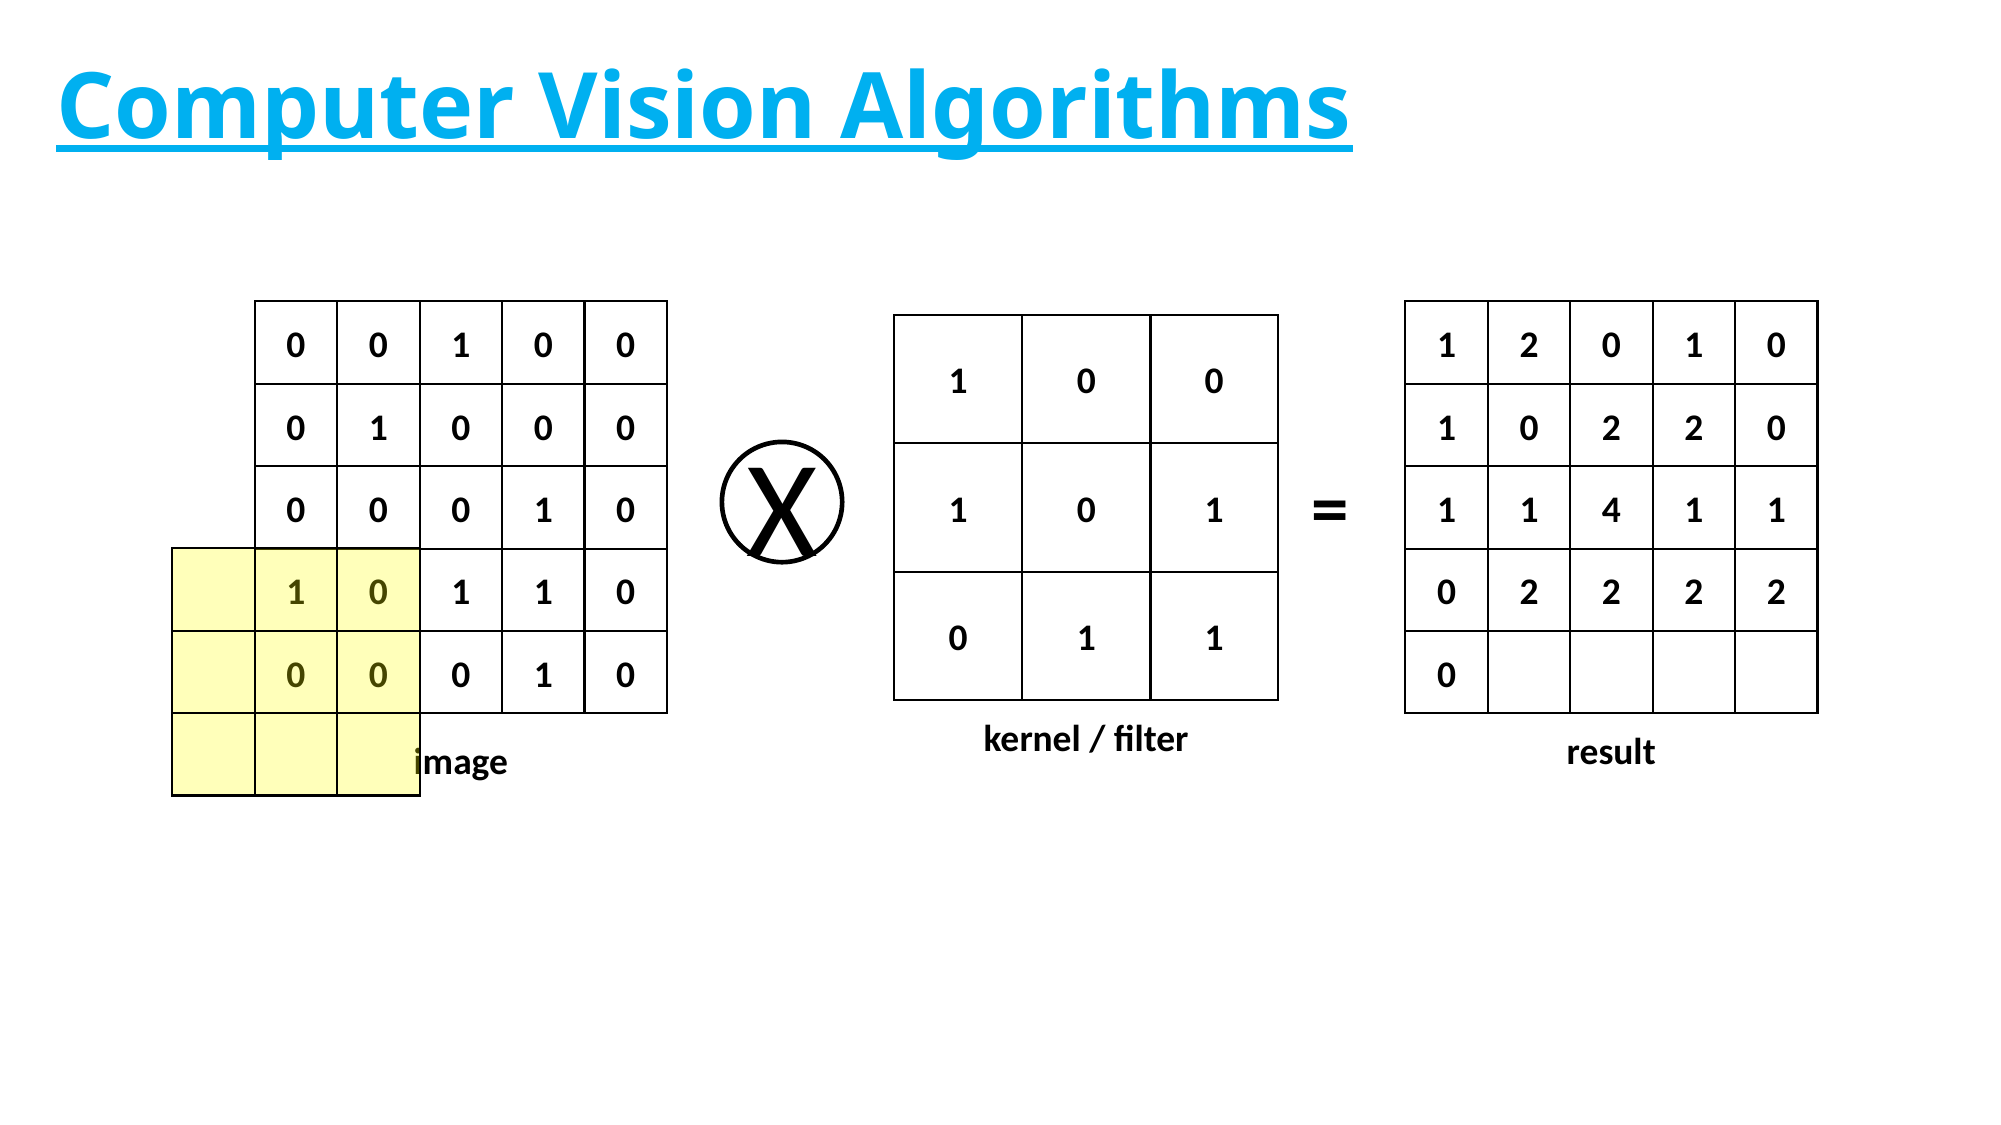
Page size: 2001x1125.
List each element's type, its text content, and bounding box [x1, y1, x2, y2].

text_box 1 [421, 548, 501, 630]
text_box 2 [1571, 383, 1652, 465]
text_box 2 [1734, 548, 1819, 630]
text_box kernel / filter [968, 706, 1204, 767]
text_box [336, 630, 421, 712]
text_box 1 [1404, 300, 1487, 383]
text_box 1 [893, 314, 1021, 442]
text_box [171, 712, 254, 797]
text_box 2 [1569, 548, 1652, 630]
text_box 0 [336, 300, 419, 383]
text_box [1652, 630, 1734, 714]
text_box 0 [584, 465, 668, 548]
text_box 0 [501, 300, 584, 383]
text_box 0 [584, 300, 668, 383]
text_box 0 [419, 465, 501, 548]
text_box 1 [336, 383, 419, 465]
text_box 0 [421, 630, 501, 714]
text_box 2 [1652, 548, 1734, 630]
text_box 0 [1404, 548, 1487, 630]
text_box 1 [1734, 465, 1819, 548]
text_box 1 [1404, 465, 1487, 548]
text_box 1 [893, 442, 1021, 571]
text_box 1 [1149, 571, 1279, 701]
text_box 0 [893, 571, 1021, 701]
text_box [171, 547, 254, 630]
text_box 1 [1149, 442, 1279, 571]
text_box 0 [419, 383, 501, 465]
text_box 0 [1487, 383, 1571, 467]
text_box 0 [584, 630, 668, 714]
text_box 0 [1569, 300, 1652, 383]
text_box 2 [1487, 300, 1569, 383]
text_box [254, 712, 336, 797]
text_box 1 [501, 465, 584, 548]
text_box 0 [1734, 383, 1819, 465]
text_box 0 [254, 465, 336, 547]
text_box 0 [254, 383, 336, 465]
text_box 2 [1487, 548, 1569, 630]
text_box [336, 712, 421, 797]
text_box 1 [501, 630, 584, 714]
text_box [336, 547, 421, 630]
text_box result [1551, 719, 1671, 780]
text_box 0 [1734, 300, 1819, 383]
text_box 0 [1021, 442, 1149, 571]
text_box 0 [336, 465, 419, 547]
text_box [254, 630, 336, 712]
text_box 1 [1652, 300, 1734, 383]
text_box = [1296, 452, 1364, 557]
text_box 2 [1652, 383, 1734, 465]
text_box 1 [1021, 571, 1149, 701]
text_box X [731, 411, 833, 591]
text_box 0 [1021, 314, 1149, 442]
text_box [1569, 630, 1652, 714]
text_box 0 [1149, 314, 1279, 442]
text_box 1 [419, 300, 501, 383]
text_box image [421, 729, 524, 790]
text_box [833, 468, 844, 536]
text_box 1 [1404, 383, 1487, 465]
text_box 4 [1569, 465, 1652, 548]
text_box 1 [1487, 467, 1569, 548]
text_box 0 [1404, 630, 1487, 714]
text_box 1 [1652, 465, 1734, 548]
text_box [1734, 630, 1819, 714]
text_box 1 [501, 548, 584, 630]
text_box 0 [584, 383, 668, 465]
title Computer Vision Algorithms [41, 0, 1767, 218]
text_box [1487, 630, 1569, 714]
text_box 0 [584, 548, 668, 630]
text_box 0 [501, 383, 584, 465]
text_box [254, 547, 336, 630]
text_box [720, 468, 731, 536]
text_box 0 [254, 300, 336, 383]
text_box [171, 630, 254, 712]
